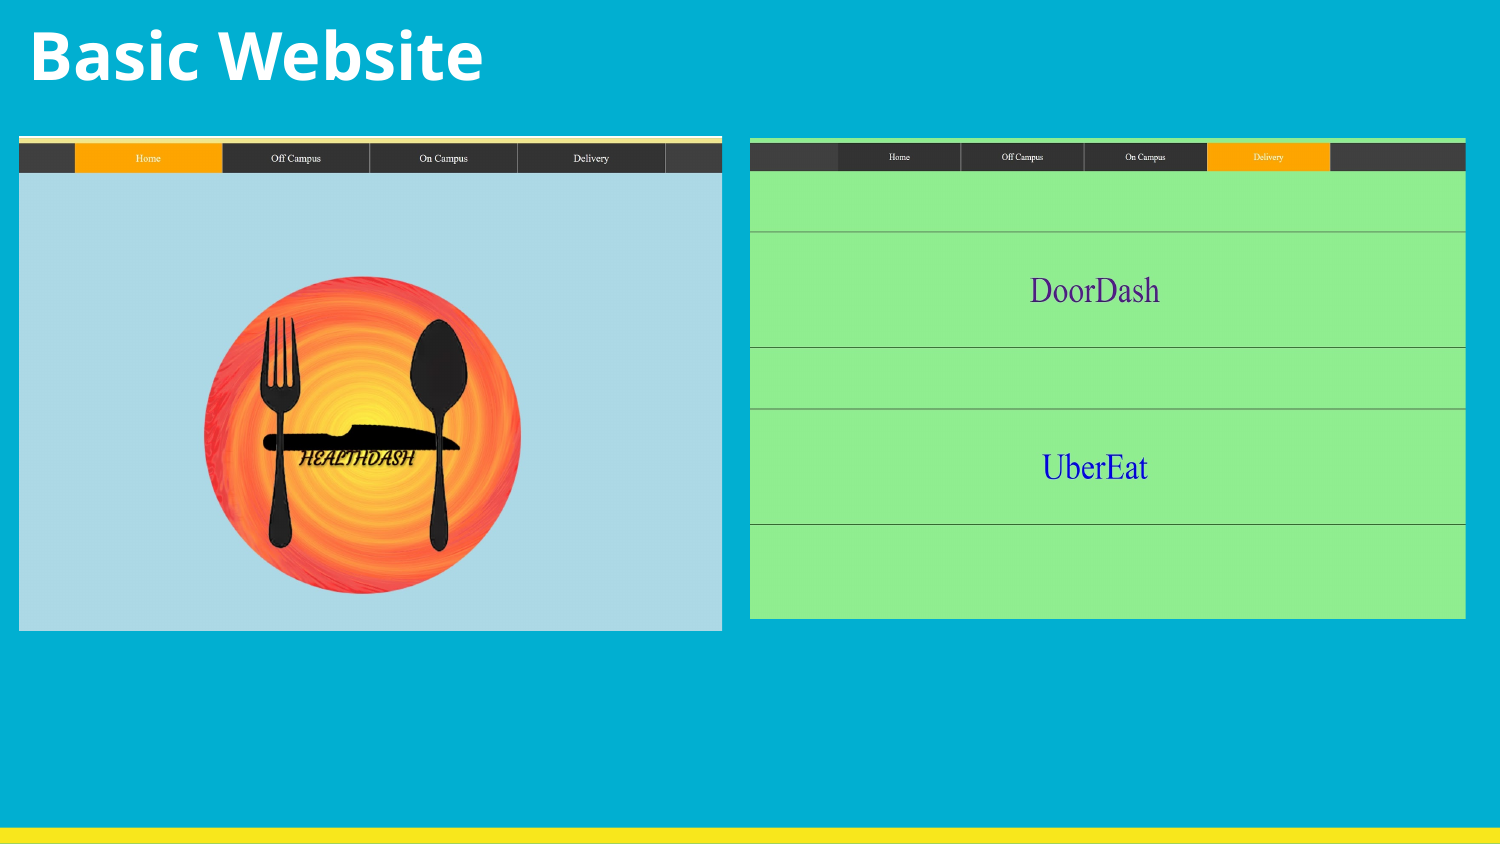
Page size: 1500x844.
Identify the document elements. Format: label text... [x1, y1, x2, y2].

title Basic Website [13, 0, 1412, 105]
picture [18, 136, 723, 631]
picture [749, 138, 1466, 619]
